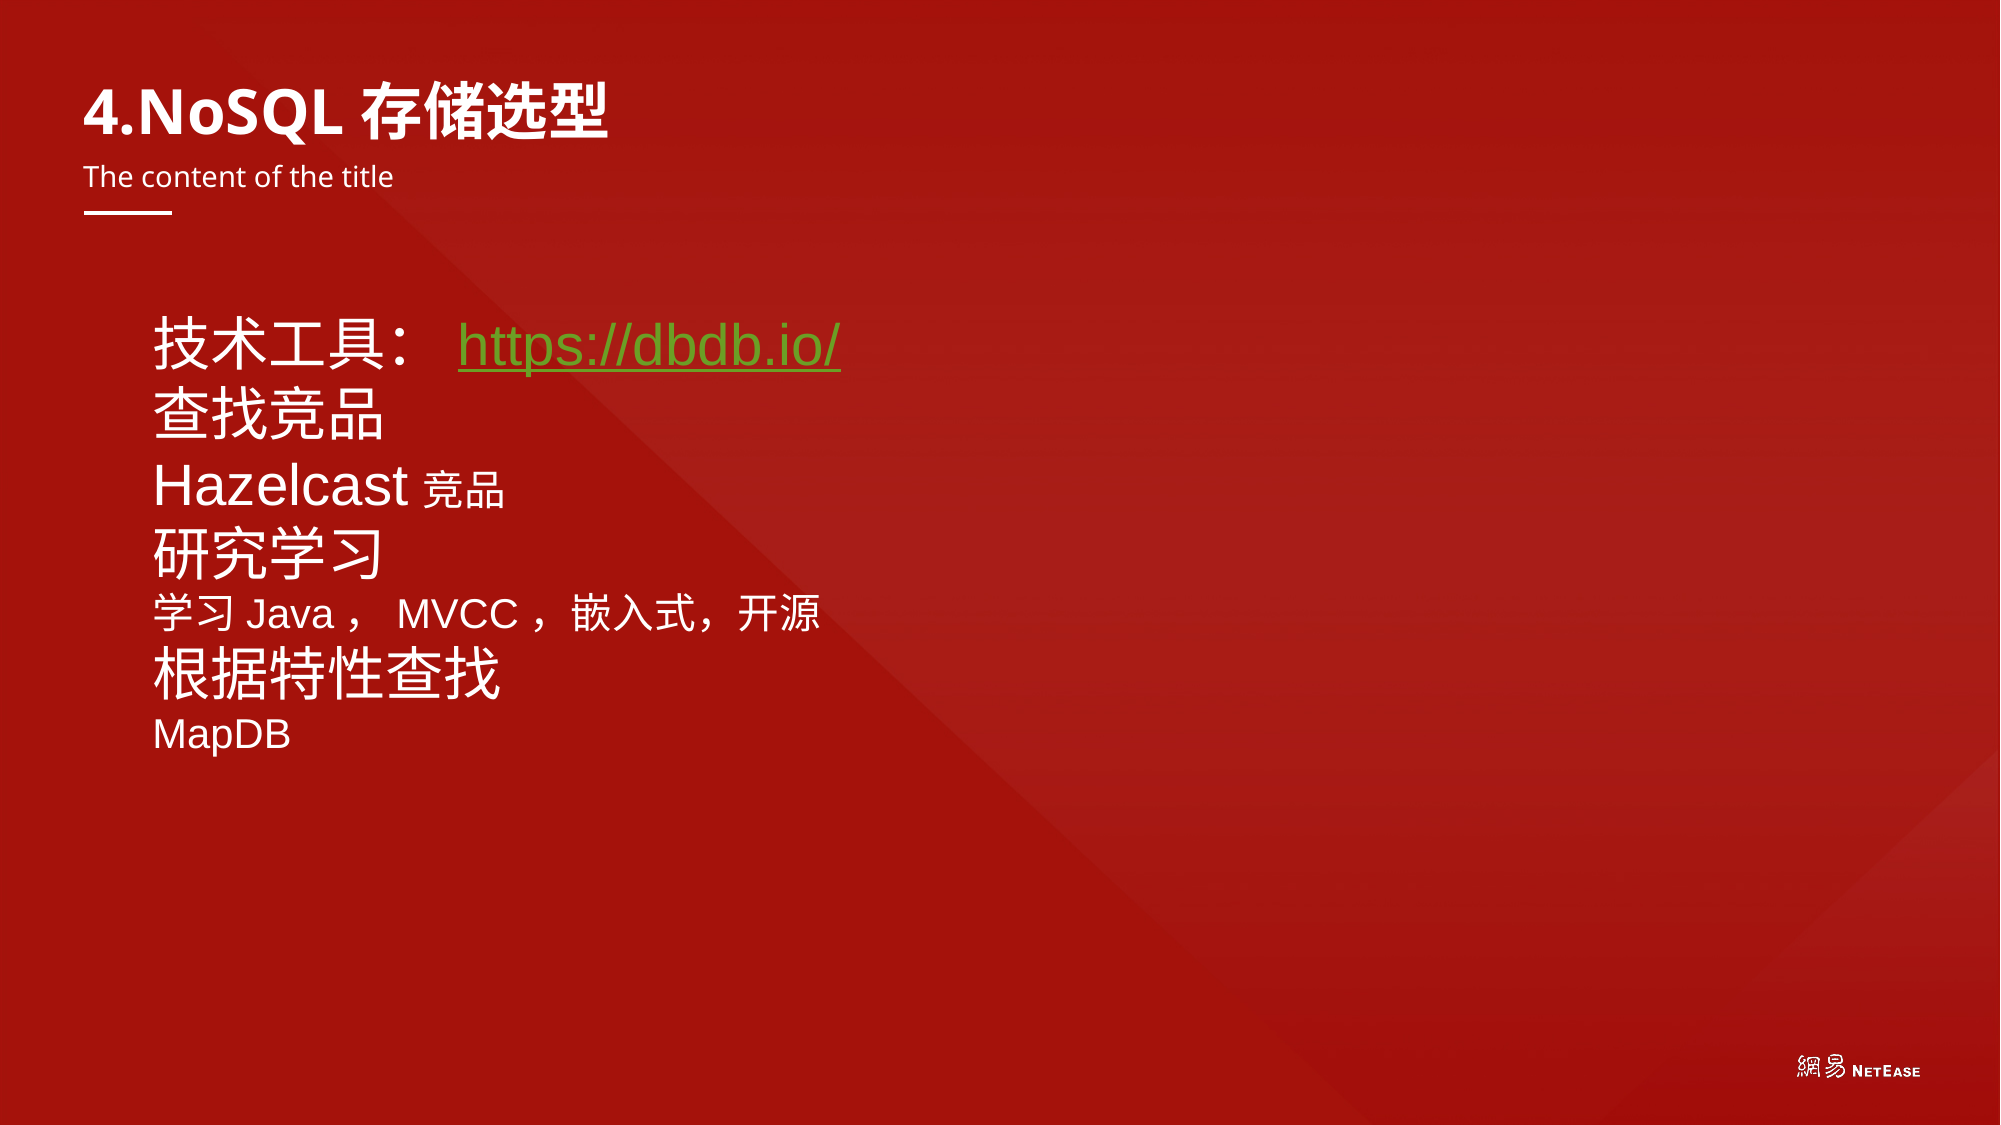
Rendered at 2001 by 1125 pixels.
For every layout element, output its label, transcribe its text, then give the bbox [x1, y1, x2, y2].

list 技术工具：https://dbdb.io/ 查找竞品 Hazelcast竞品 研究学习 学习Java，MVCC，嵌入式，开源 根据特性查找 MapDB [137, 299, 1863, 1014]
text_box 4.NoSQL存储选型 [68, 64, 794, 150]
picture [0, 0, 2000, 1125]
text_box The content of the title [68, 150, 794, 201]
